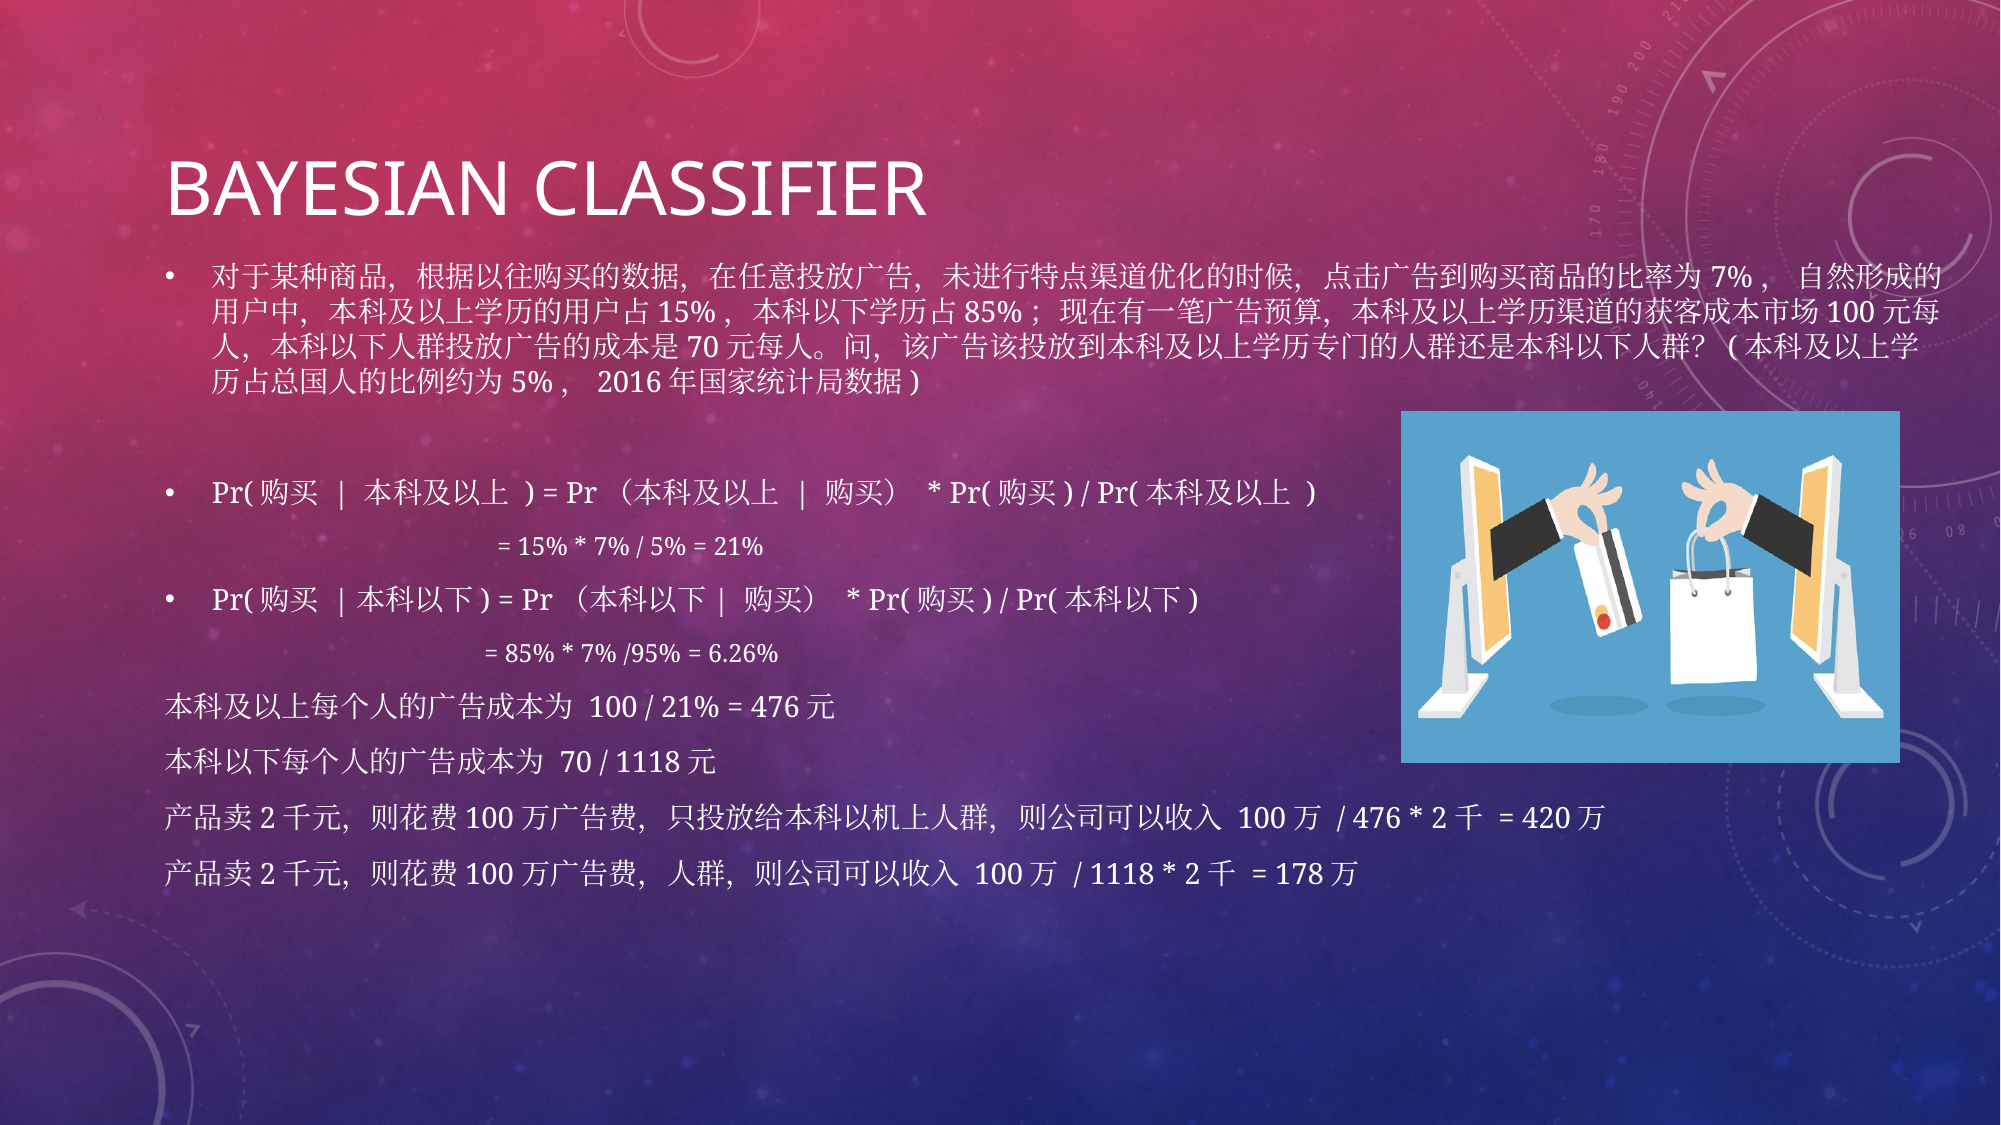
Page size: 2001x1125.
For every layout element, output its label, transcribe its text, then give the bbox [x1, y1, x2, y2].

title Bayesian classifier [149, 54, 1851, 296]
list 对于某种商品，根据以往购买的数据，在任意投放广告，未进行特点渠道优化的时候，点击广告到购买商品的比率为7%， 自然形成的用户中，本科及以上学历的用户占15%，本科以下学历占85%；现在有一笔广告预算，本科及以上学历渠道的获客成本市场100元每人，本科以下人群投放广告的成本是70元每人。问，该广告该投放到本科及以上学历专门的人群还是本科以下人群？(本科及以上学历占总国人的比例约为5%，2016年国家统计局数据) Pr(购买 | 本科及以上 ) = Pr（本科及以上 | 购买） * Pr(购买) / Pr(本科及以上 ) = 15% * 7% / 5% = 21% Pr(购买 |本科以下) = Pr（本科以下| 购买） * Pr(购买) / Pr(本科以下) = 85% * 7% /95% = 6.26% 本科及以上每个人的广告成本为 100 / 21% = 476元 本科以下每个人的广告成本为 70 / 1118元 产品卖2千元，则花费100万广告费，只投放给本科以机上人群，则公司可以收入 100万 / 476 * 2千 = 420万 产品卖2千元，则花费100万广告费，人群，则公司可以收入 100万 / 1118 * 2千 = 178万 [149, 296, 1962, 1004]
picture [0, 0, 2001, 1125]
